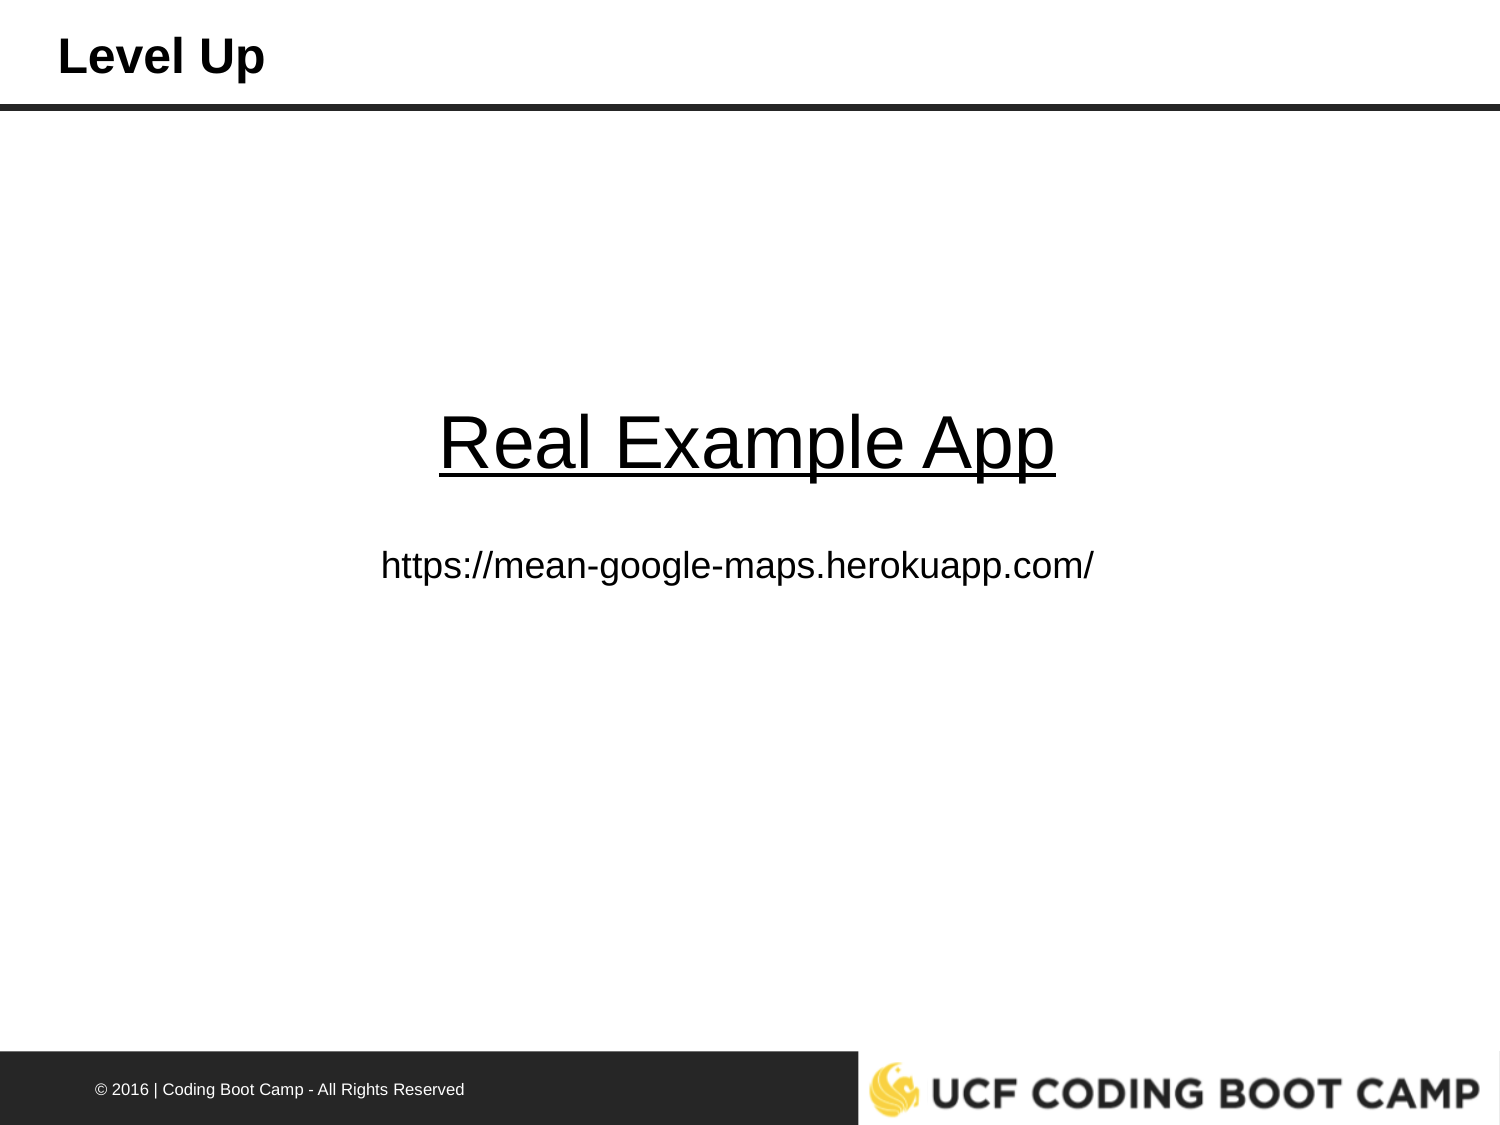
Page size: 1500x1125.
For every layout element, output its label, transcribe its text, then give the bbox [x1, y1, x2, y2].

picture [858, 1051, 1500, 1125]
text_box https://mean-google-maps.herokuapp.com/ [373, 533, 1103, 594]
text_box Real Example App [72, 386, 1423, 592]
text_box Level Up [49, 16, 888, 91]
